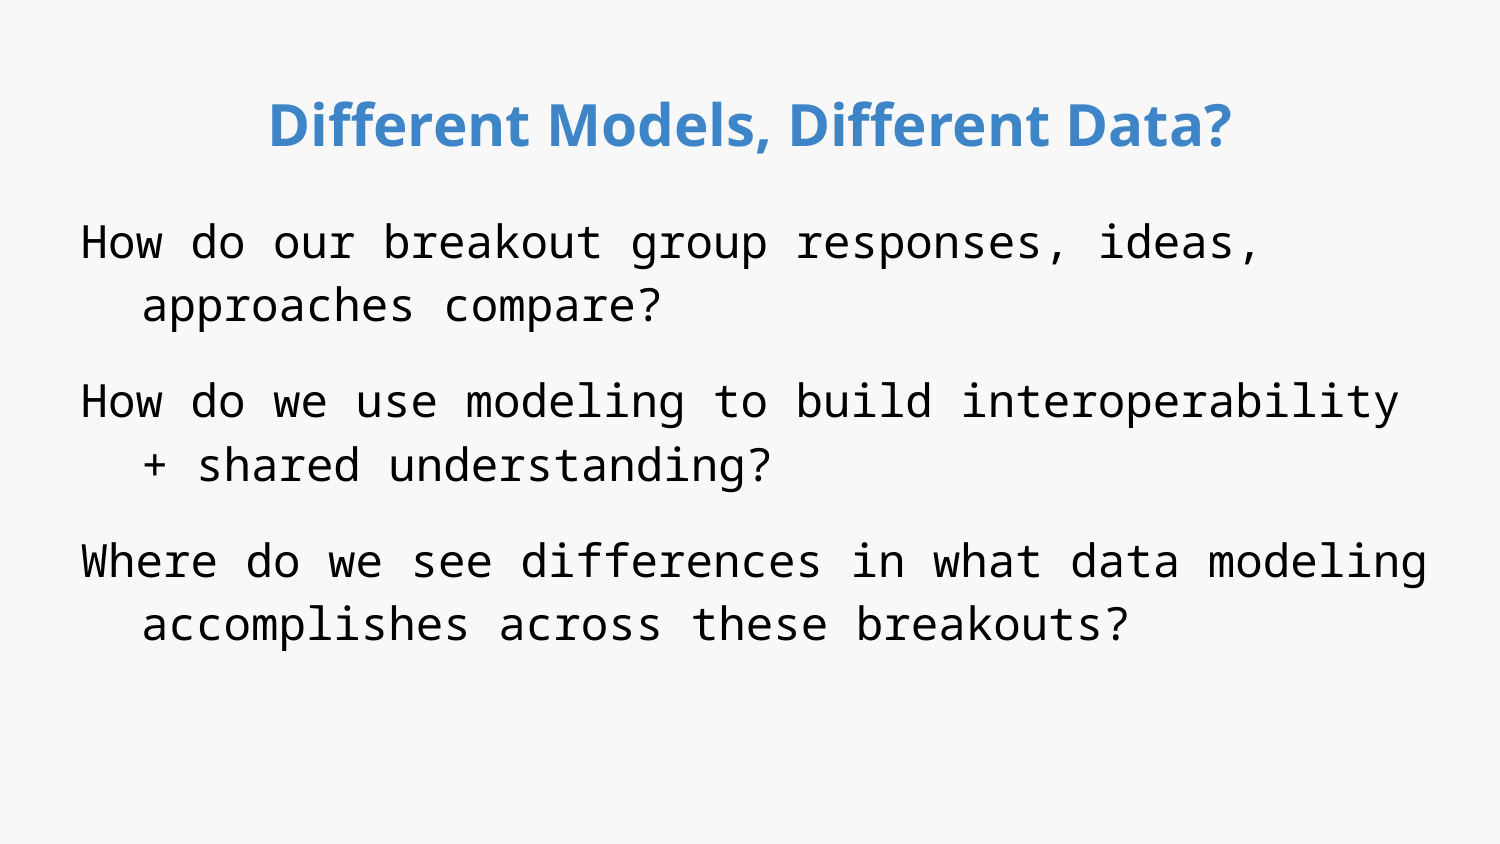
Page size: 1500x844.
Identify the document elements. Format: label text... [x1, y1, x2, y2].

title Different Models, Different Data? [51, 72, 1449, 167]
list How do our breakout group responses, ideas, approaches compare? How do we use modeling to build interoperability + shared understanding? Where do we see differences in what data modeling accomplishes across these breakouts? [51, 189, 1449, 750]
